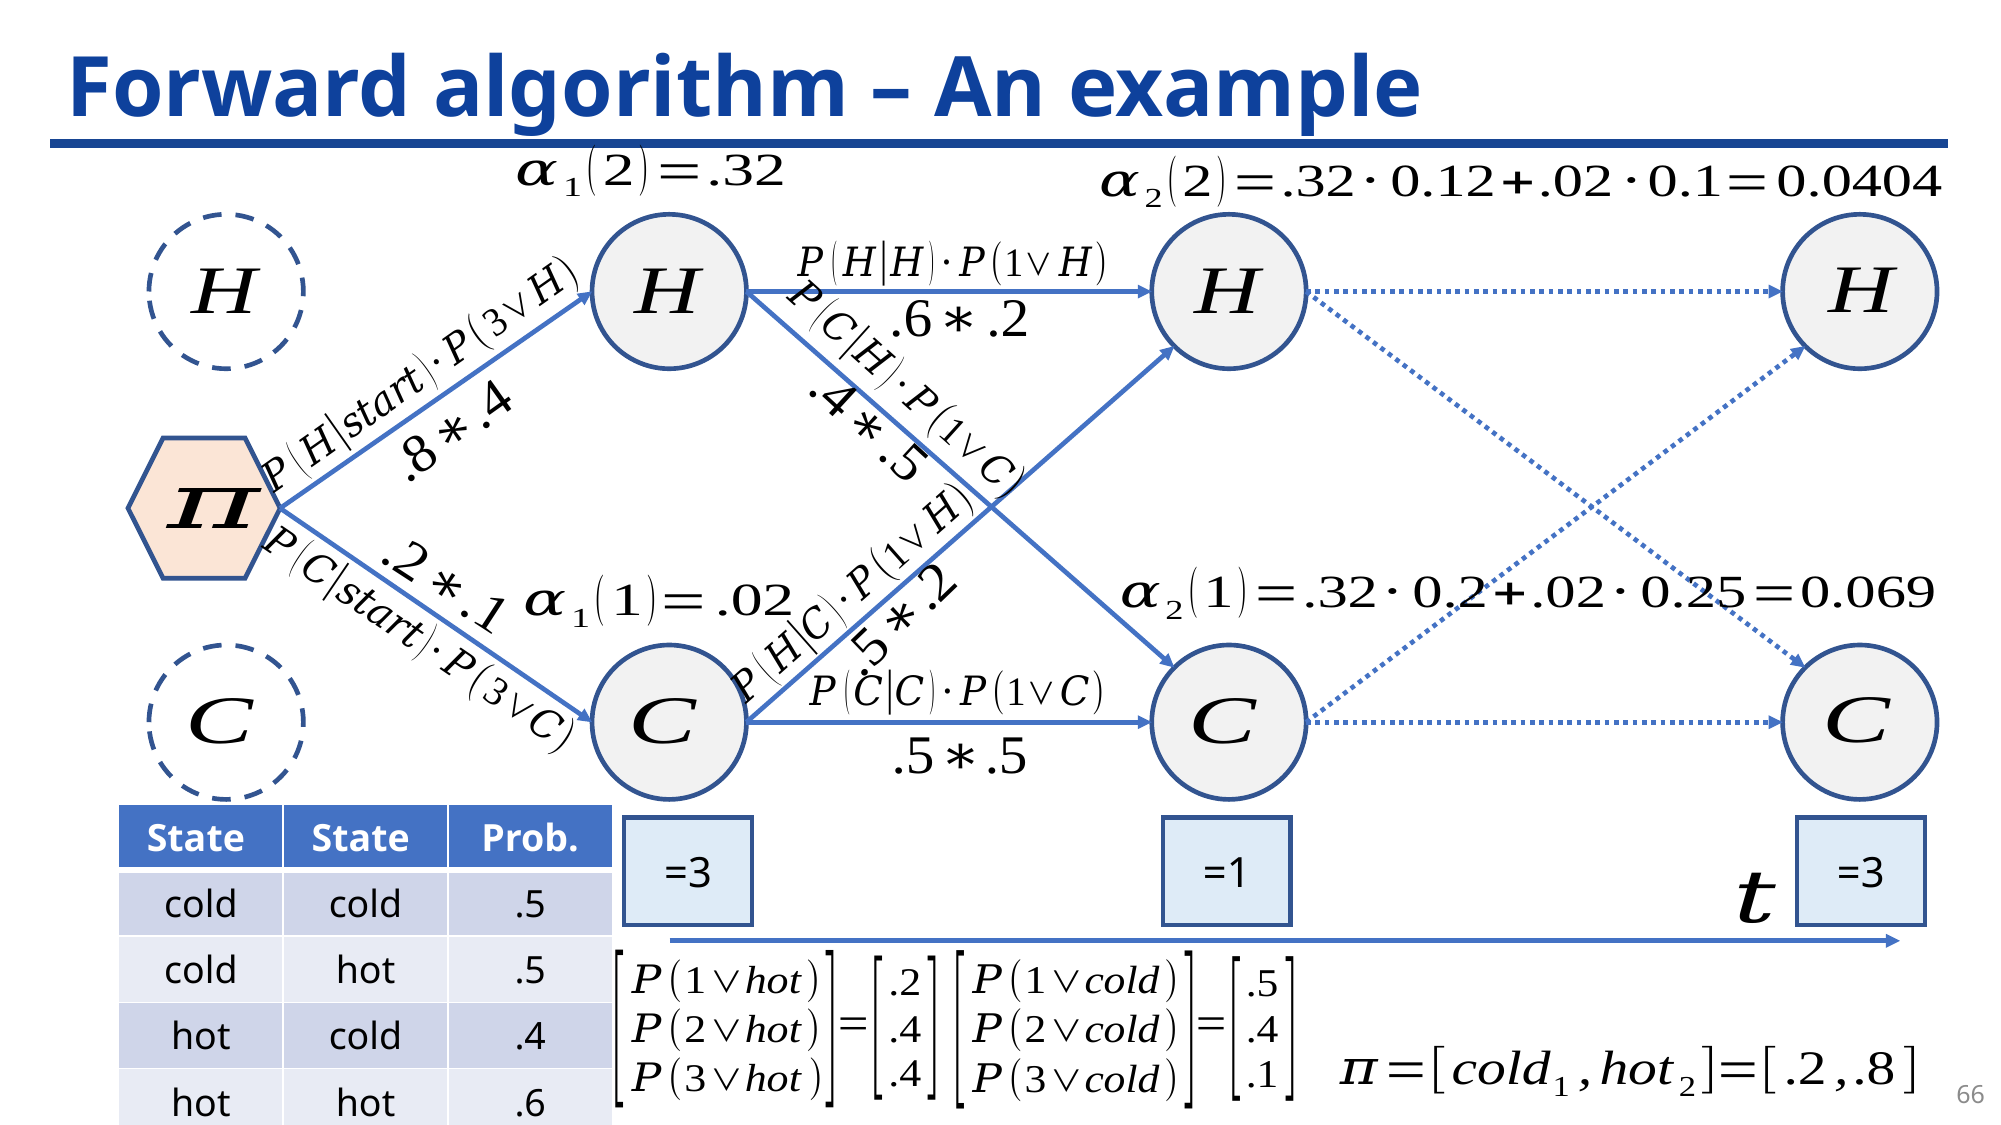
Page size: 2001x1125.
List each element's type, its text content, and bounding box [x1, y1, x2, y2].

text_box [280, 508, 593, 723]
text_box [147, 213, 305, 370]
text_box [280, 291, 593, 508]
title Forward algorithm – An example [51, 39, 1947, 140]
text_box [591, 213, 748, 370]
text_box [1150, 213, 1308, 370]
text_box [1306, 346, 1806, 723]
text_box [1150, 643, 1308, 801]
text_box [1306, 291, 1806, 346]
text_box [147, 643, 305, 801]
text_box [1781, 643, 1939, 801]
text_box [126, 436, 280, 580]
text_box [746, 291, 1175, 346]
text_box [746, 346, 1175, 723]
text_box [1781, 213, 1939, 370]
text_box [591, 643, 748, 801]
slide_number 66 [1899, 1065, 2000, 1125]
